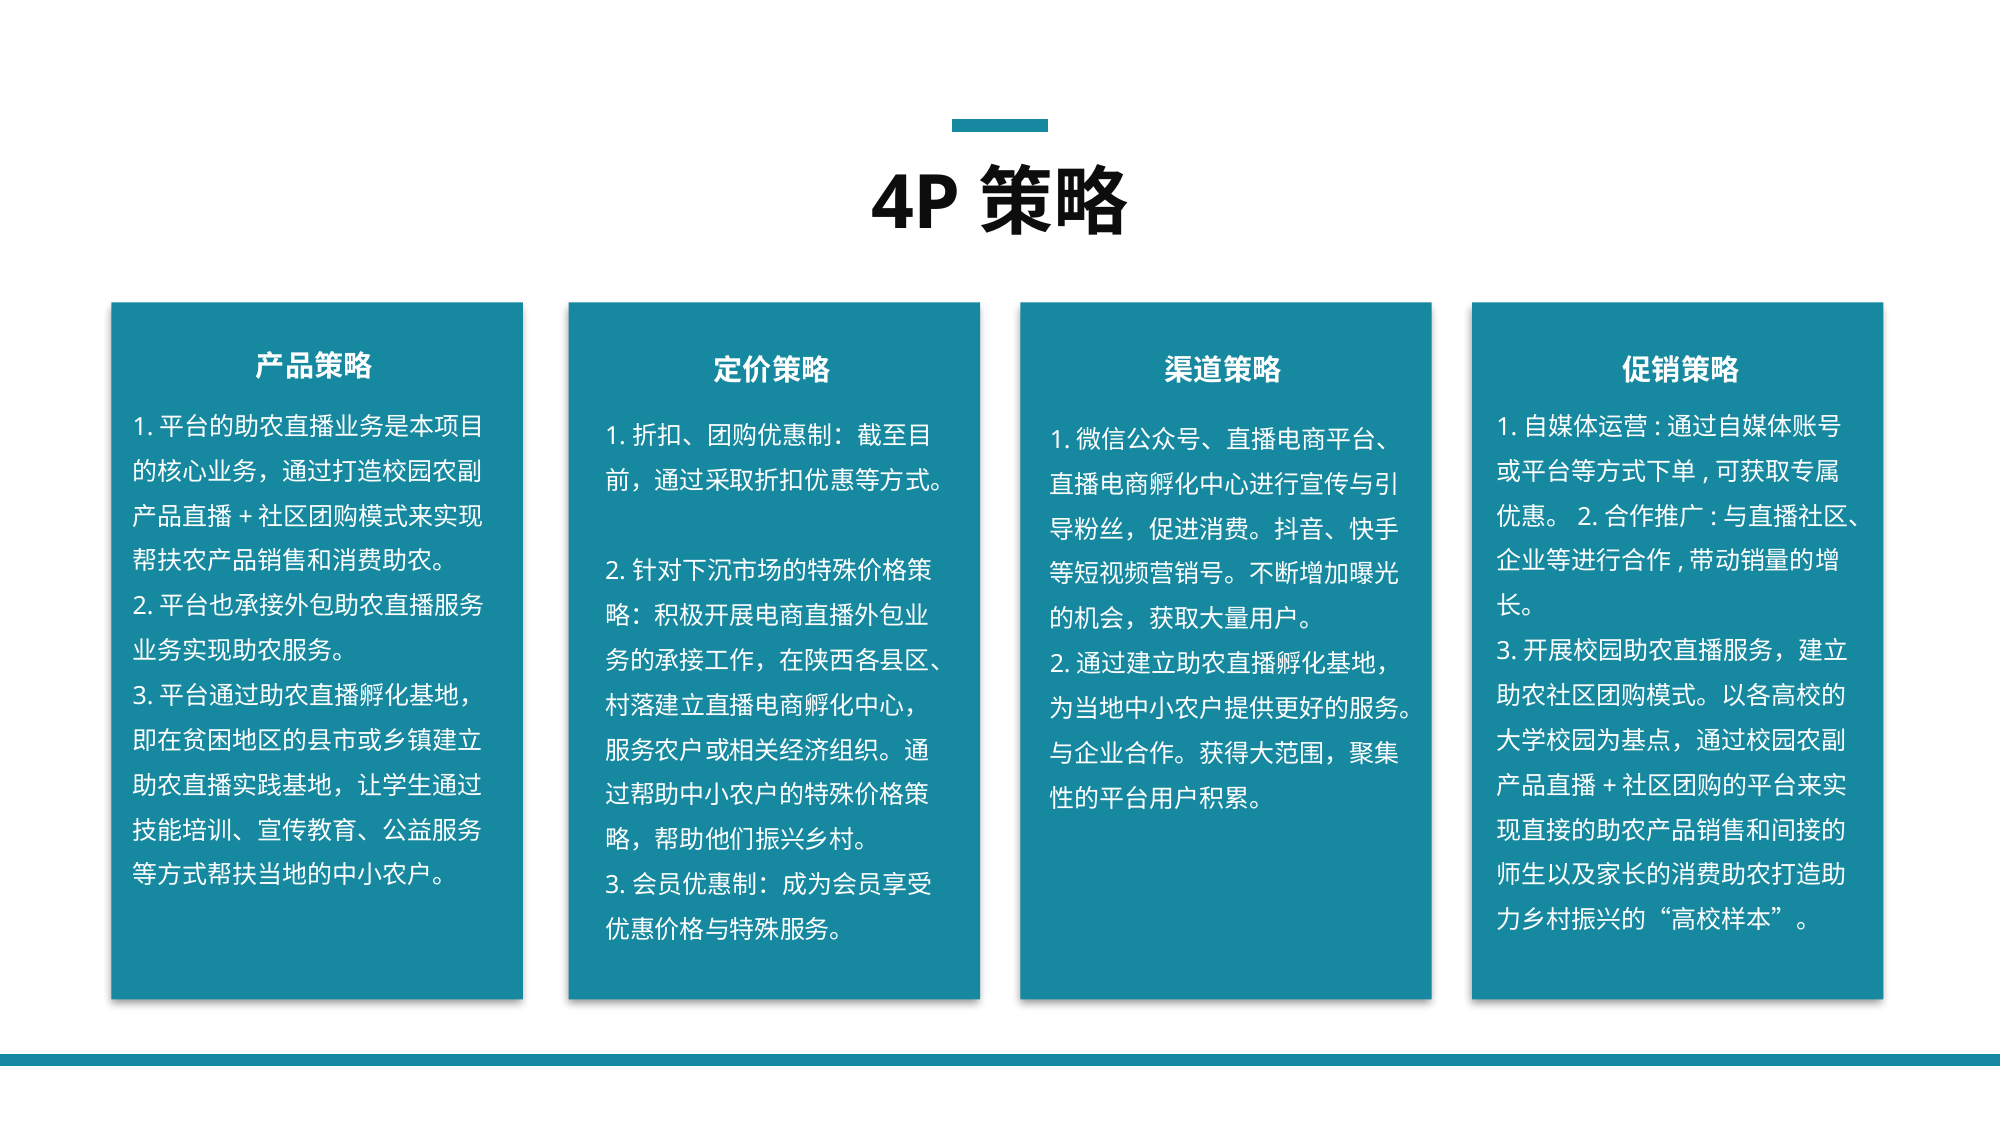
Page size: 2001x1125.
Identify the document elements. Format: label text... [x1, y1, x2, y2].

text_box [111, 302, 1884, 1000]
text_box 4P策略 [652, 146, 1348, 252]
